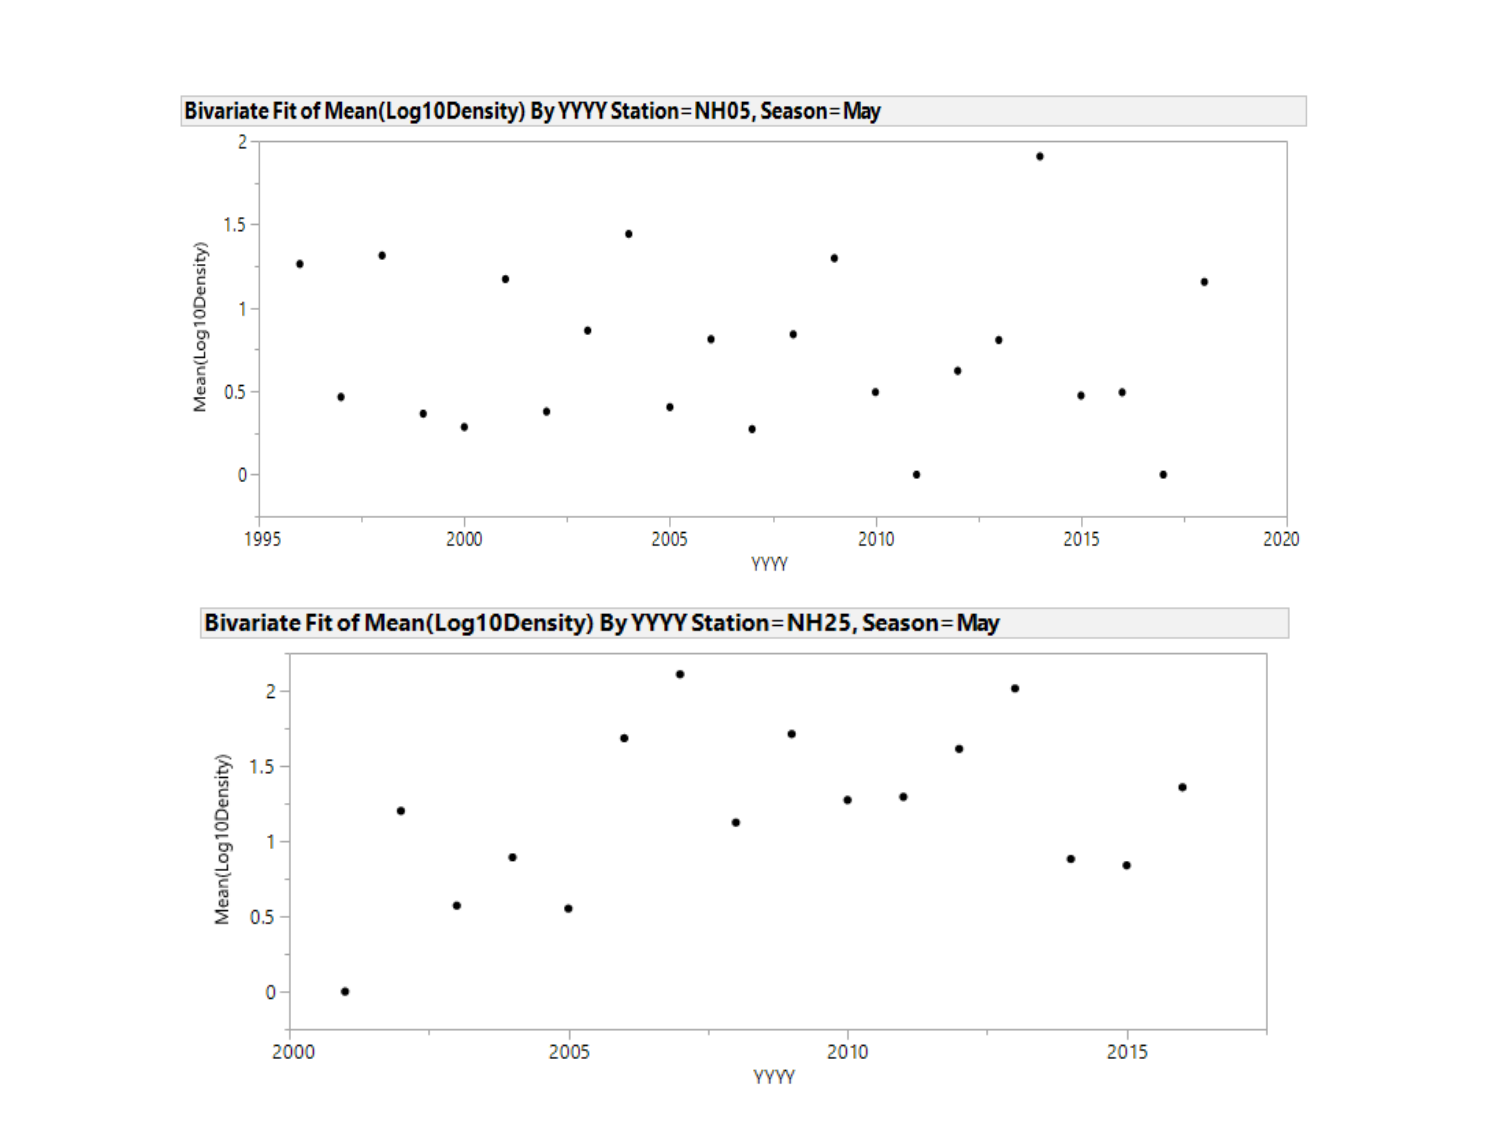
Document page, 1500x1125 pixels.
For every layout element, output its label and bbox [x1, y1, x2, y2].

picture [163, 91, 1310, 593]
picture [180, 603, 1293, 1106]
